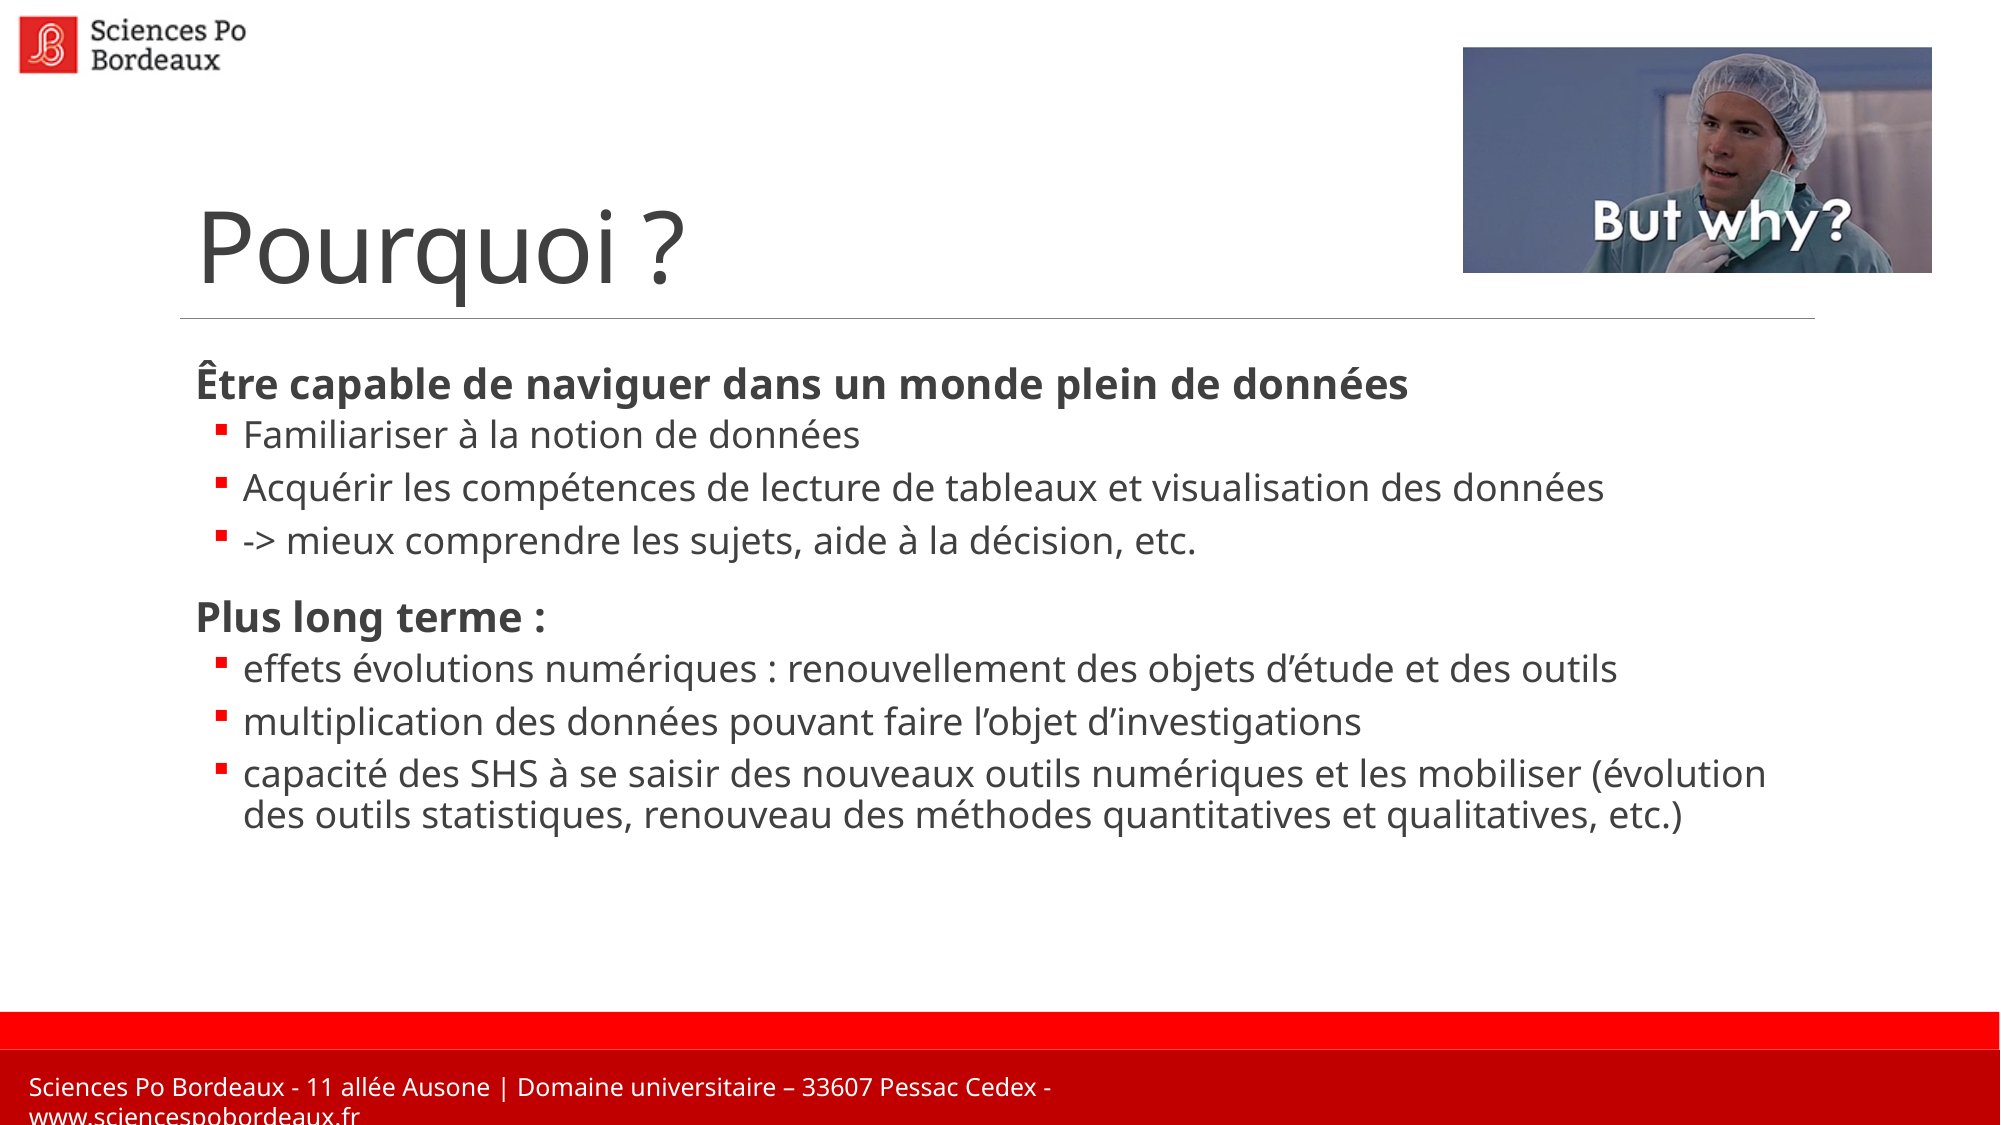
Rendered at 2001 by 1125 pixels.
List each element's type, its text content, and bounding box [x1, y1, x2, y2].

title Pourquoi ? [180, 73, 1830, 312]
picture [1462, 46, 1933, 273]
picture [0, 0, 266, 97]
list Être capable de naviguer dans un monde plein de données Familiariser à la notion de données Acquérir les compétences de lecture de tableaux et visualisation des données -> mieux comprendre les sujets, aide à la décision, etc. Plus long terme : effets évolutions numériques : renouvellement des objets d’étude et des outils multiplication des données pouvant faire l’objet d’investigations capacité des SHS à se saisir des nouveaux outils numériques et les mobiliser (évolution des outils statistiques, renouveau des méthodes quantitatives et qualitatives, etc.) [180, 355, 1830, 963]
